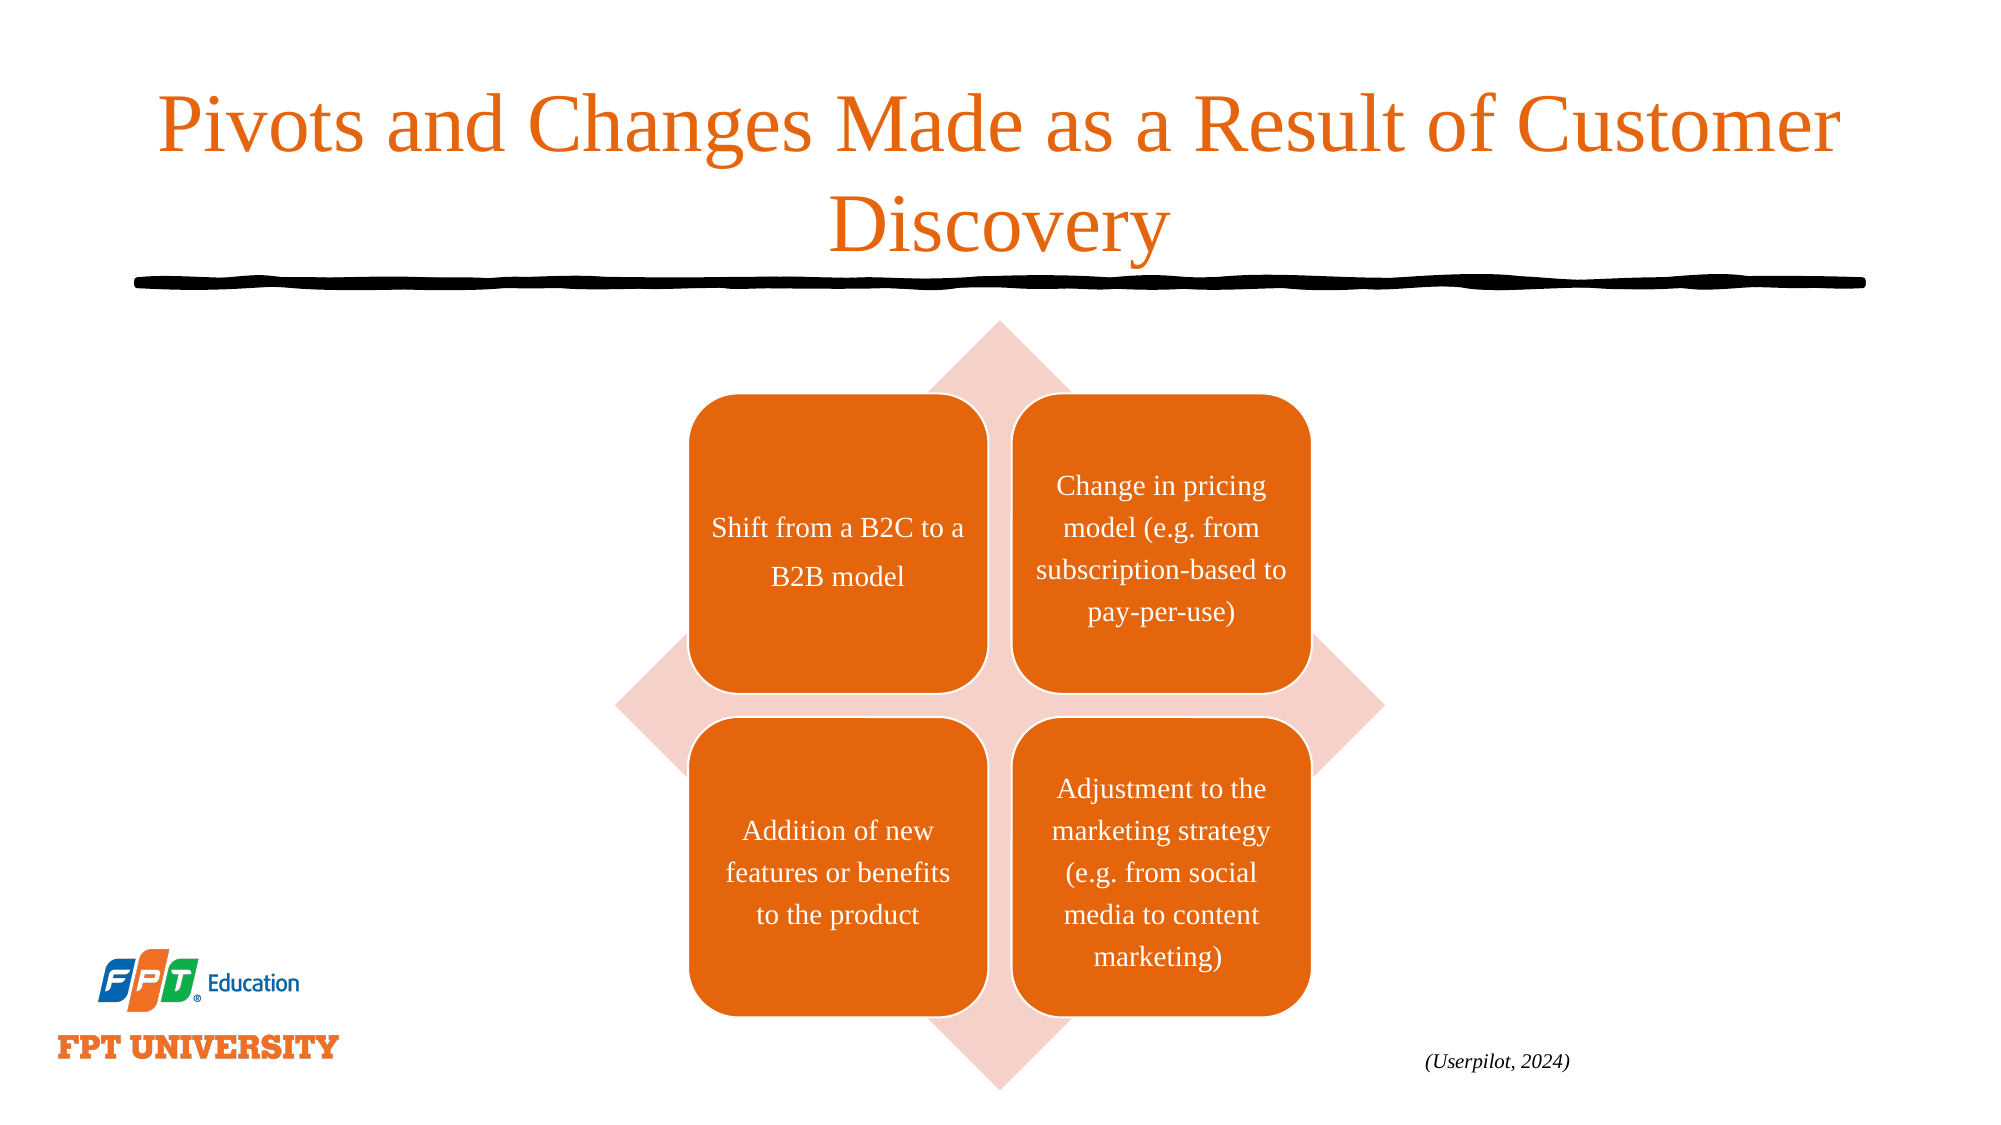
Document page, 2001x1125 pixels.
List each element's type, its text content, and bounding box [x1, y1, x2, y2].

picture [58, 949, 339, 1059]
title Pivots and Changes Made as a Result of Customer Discovery [137, 59, 1863, 278]
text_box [614, 319, 1386, 1091]
text_box (Userpilot, 2024) [1410, 1035, 1903, 1086]
